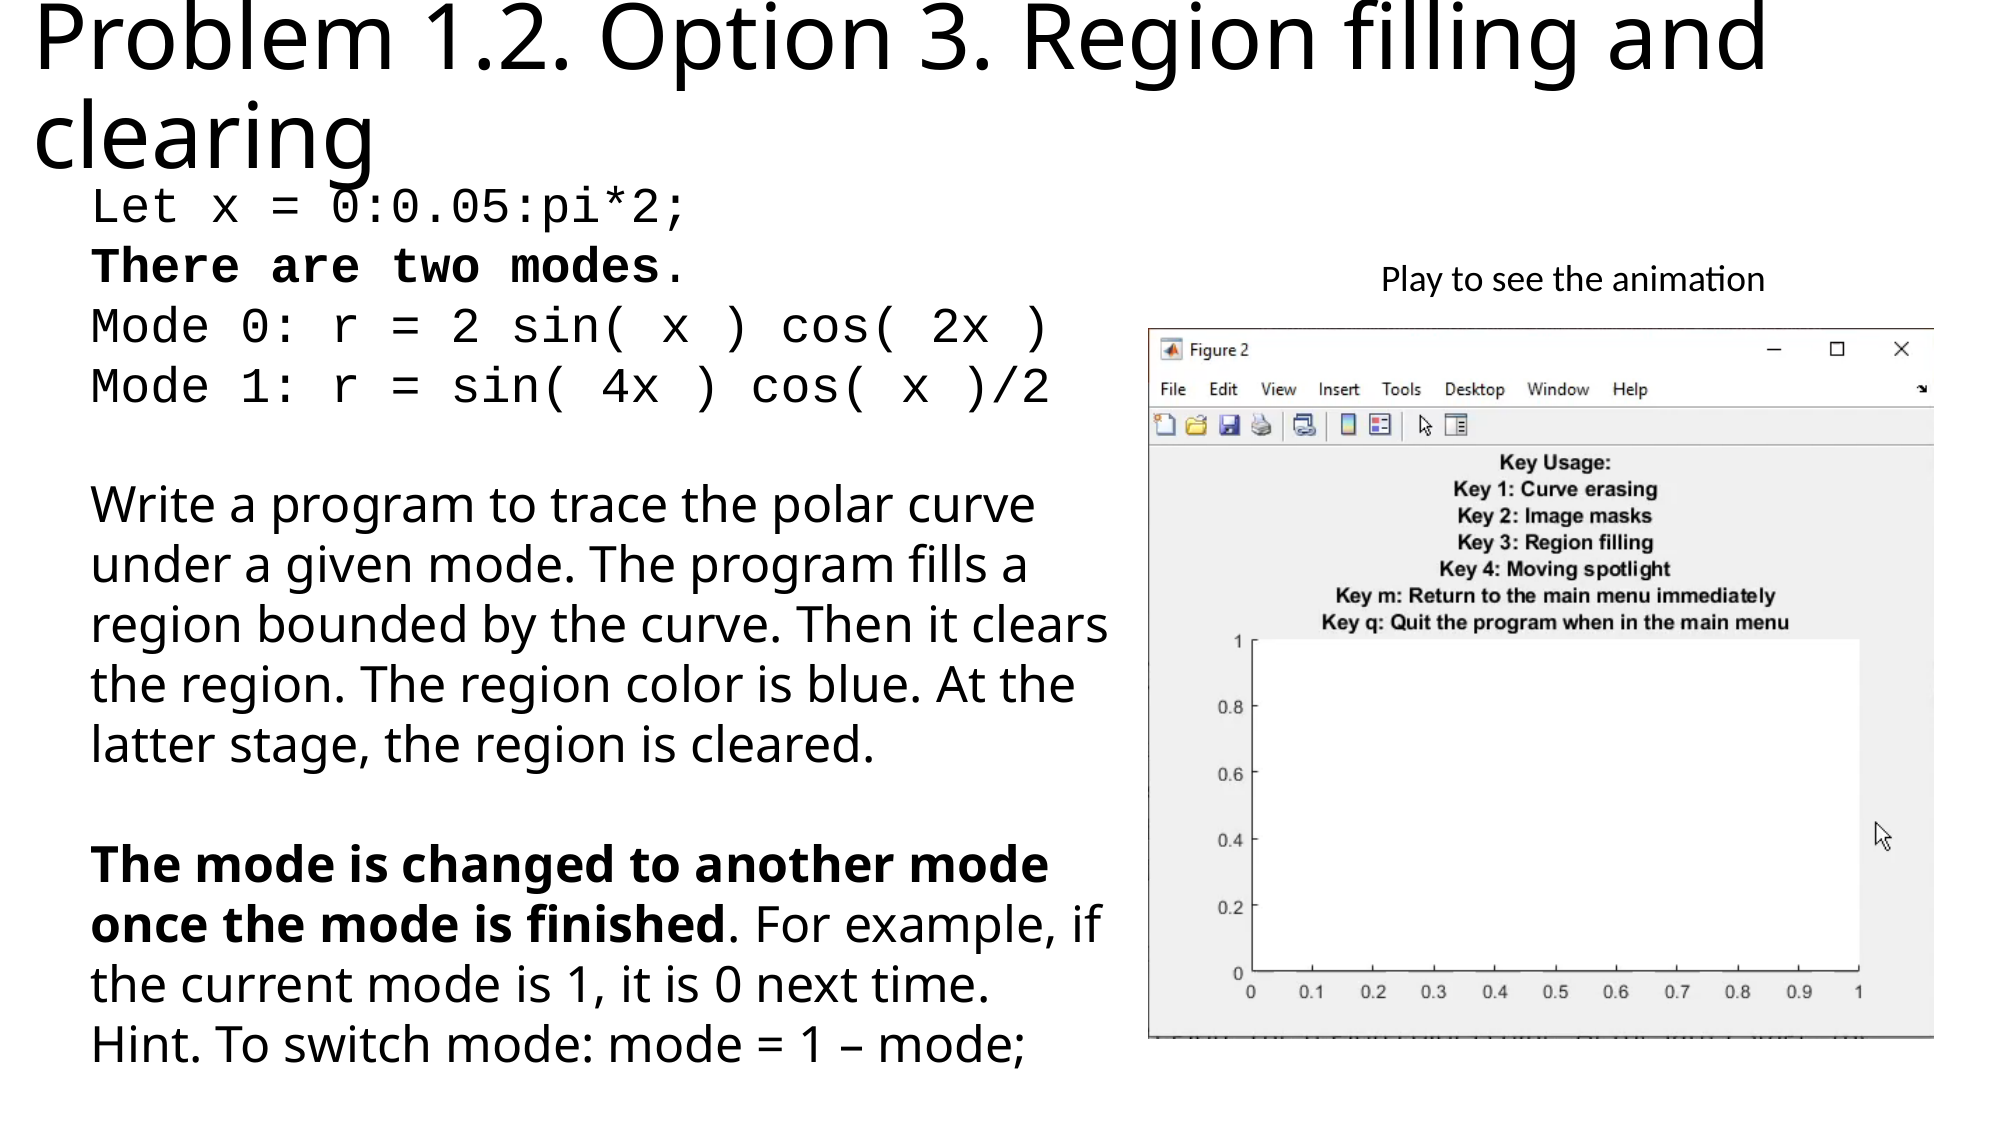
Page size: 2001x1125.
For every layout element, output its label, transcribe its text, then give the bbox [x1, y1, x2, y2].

text_box Play to see the animation [1366, 246, 1782, 307]
text_box Let x = 0:0.05:pi*2; There are two modes. Mode 0: r = 2 sin( x ) cos( 2x ) Mode 1: r = sin( 4x ) cos( x )/2 Write a program to trace the polar curve under a given mode. The program fills a region bounded by the curve. Then it clears the region. The region color is blue. At the latter stage, the region is cleared. The mode is changed to another mode once the mode is finished. For example, if the current mode is 1, it is 0 next time. Hint. To switch mode: mode = 1 – mode; [75, 165, 1148, 1080]
title Problem 1.2. Option 3. Region filling and clearing [17, 0, 2000, 199]
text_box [1147, 327, 1935, 1040]
